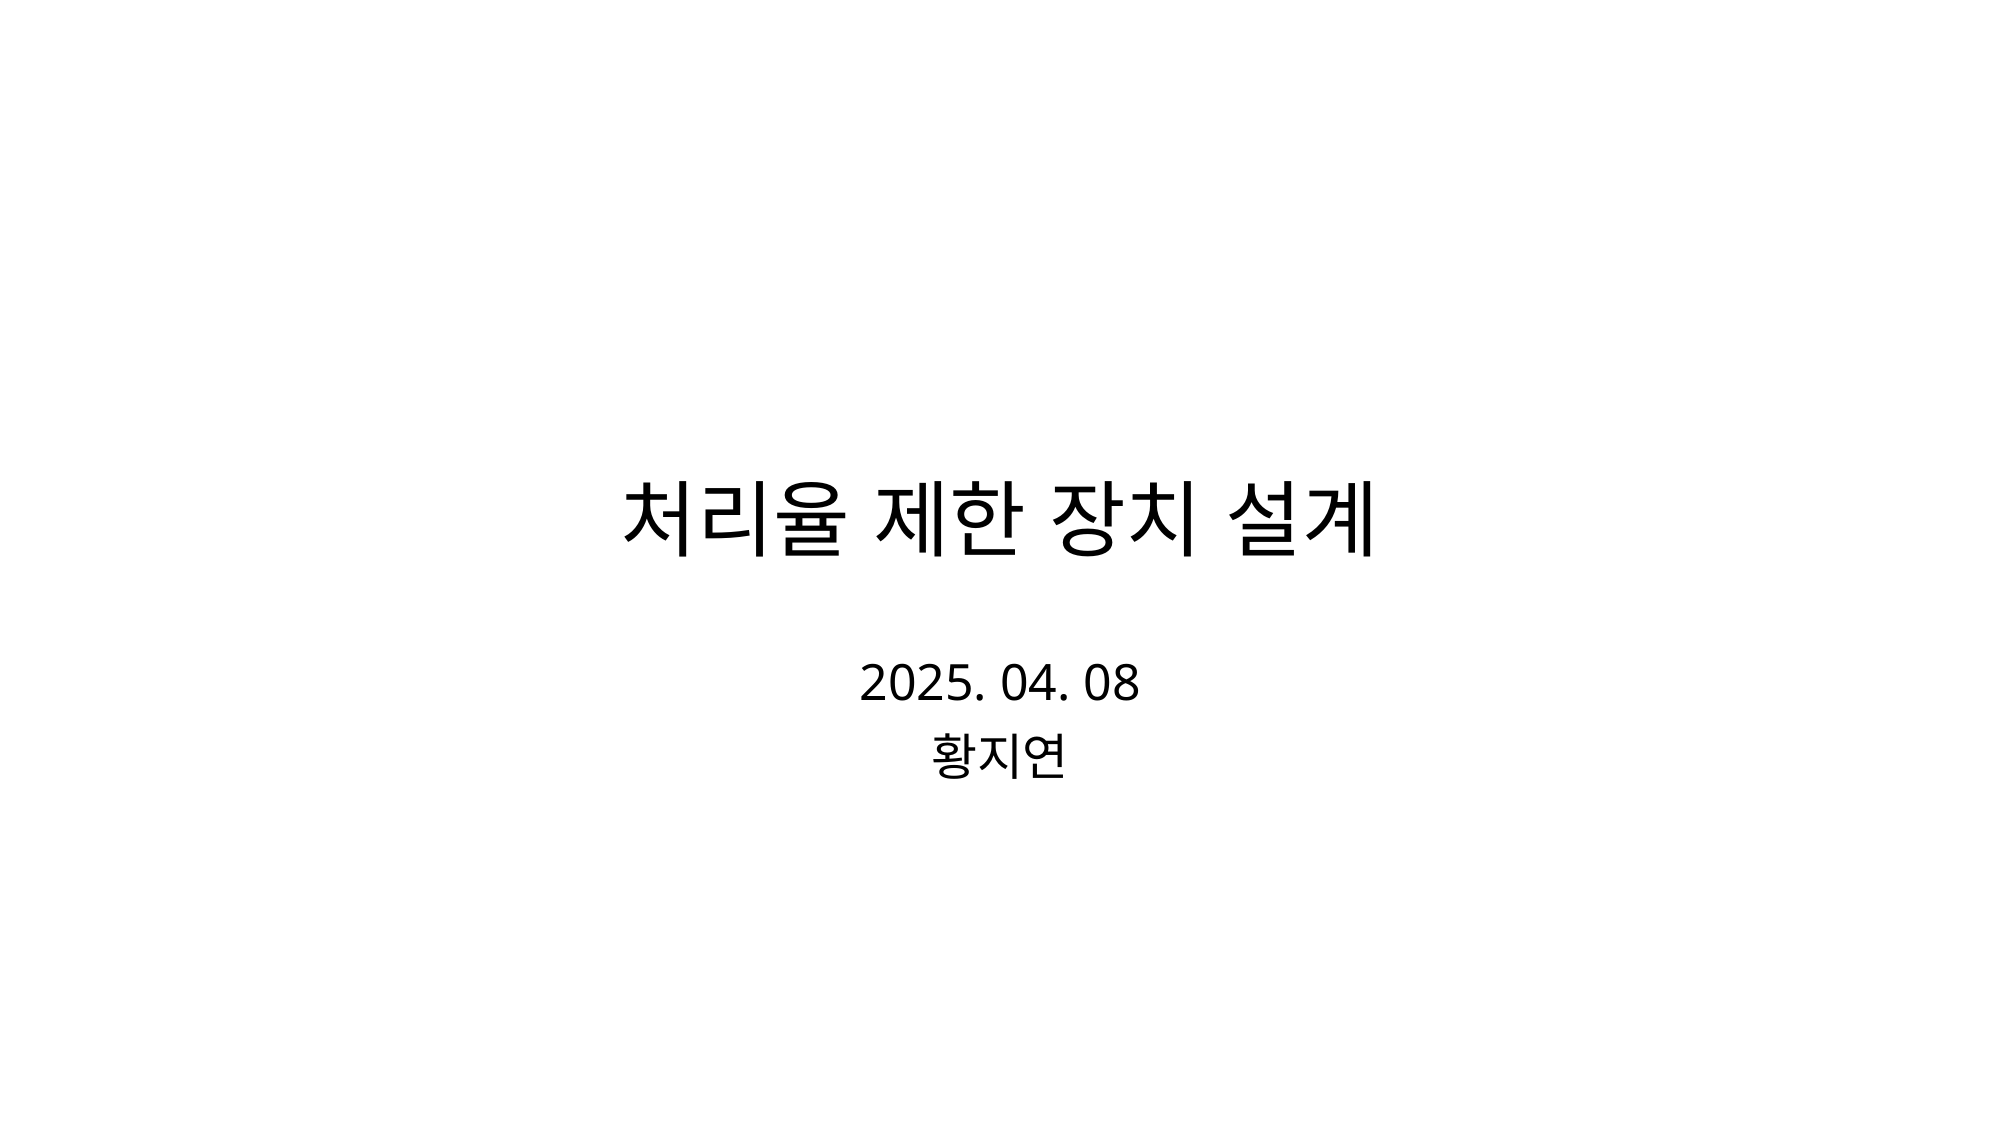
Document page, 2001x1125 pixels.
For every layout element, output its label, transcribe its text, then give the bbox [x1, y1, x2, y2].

title 처리율 제한 장치 설계 [249, 184, 1750, 576]
subtitle 2025. 04. 08 황지연 [249, 649, 1750, 922]
